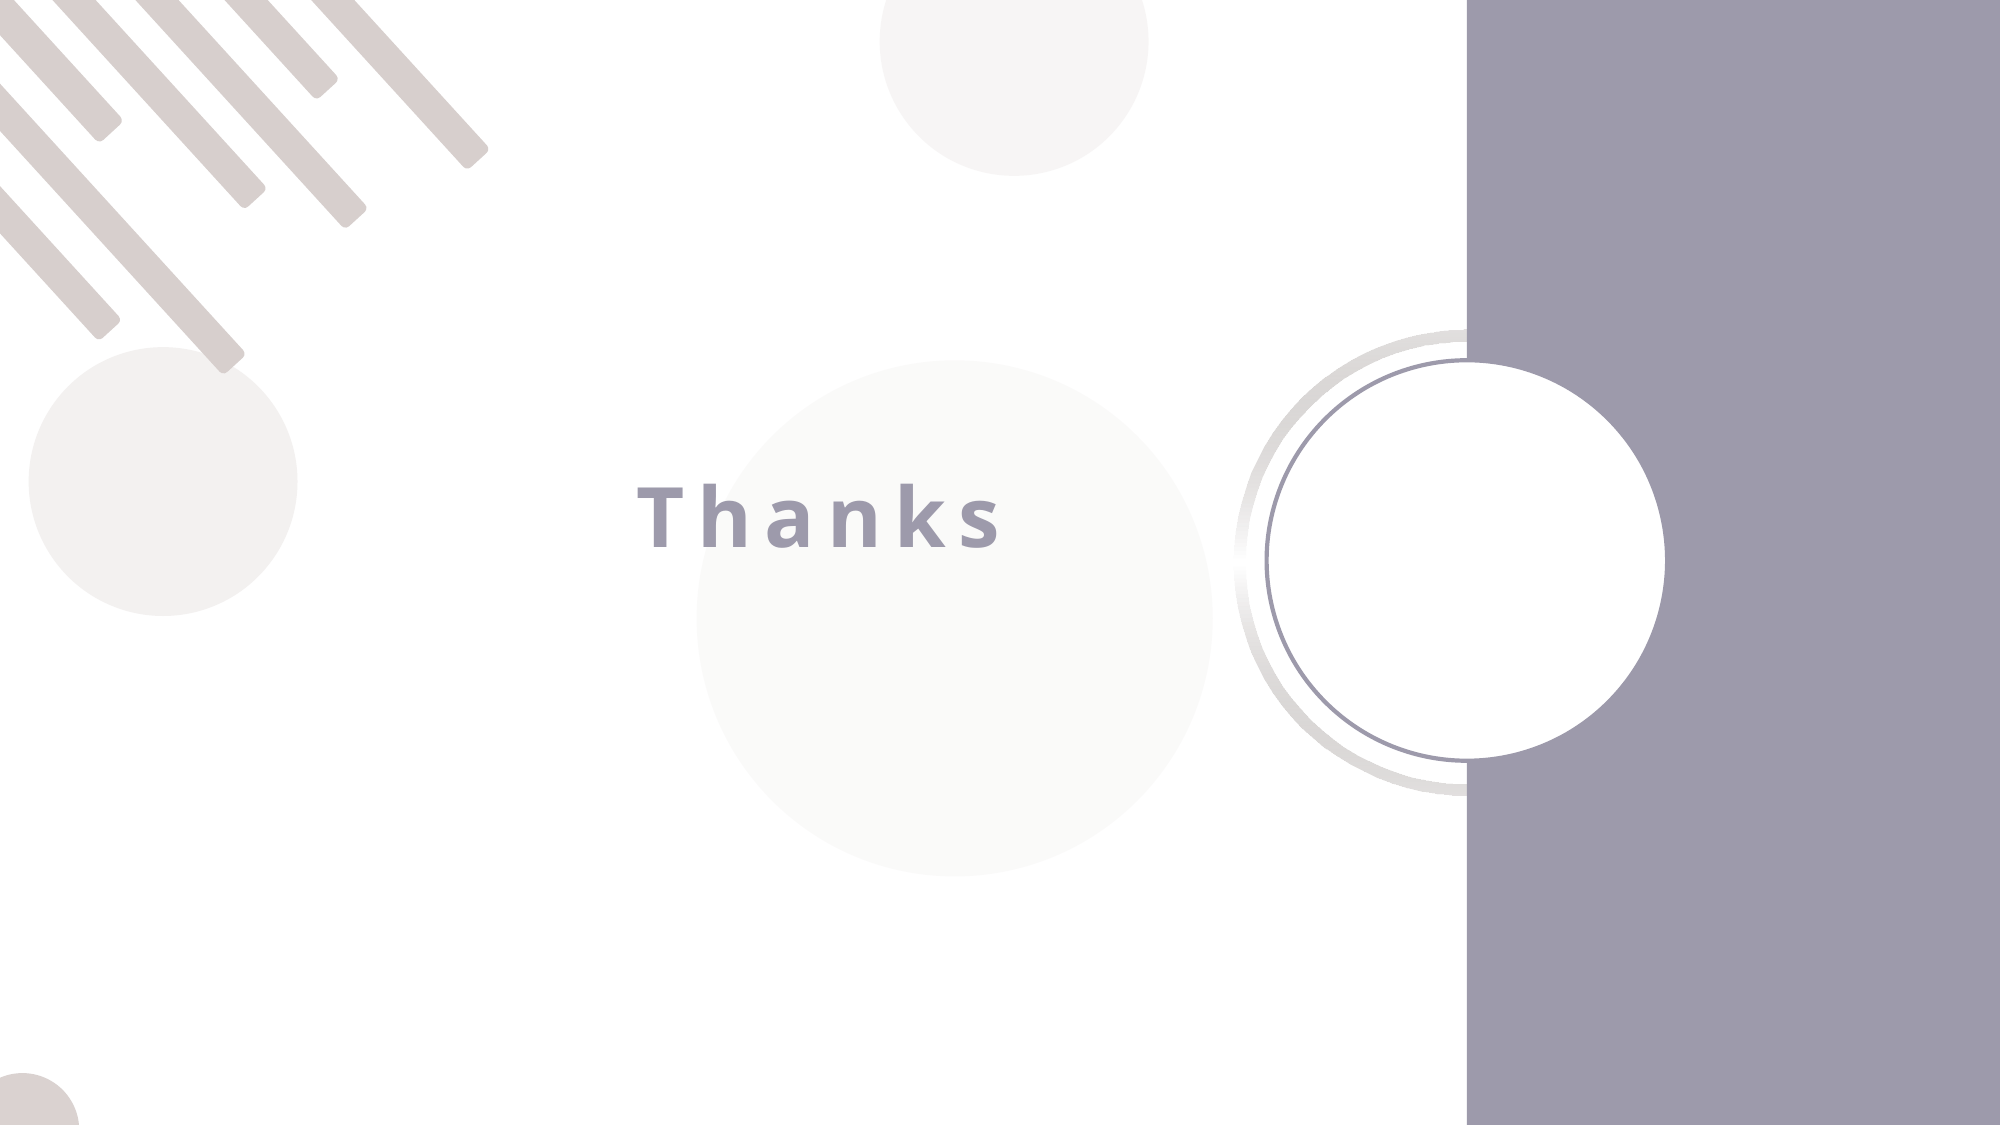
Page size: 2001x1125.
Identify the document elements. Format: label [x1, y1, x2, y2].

text_box [1466, 0, 2000, 1125]
text_box [1265, 359, 1669, 762]
text_box [1232, 328, 1466, 797]
text_box [0, 0, 1213, 1125]
